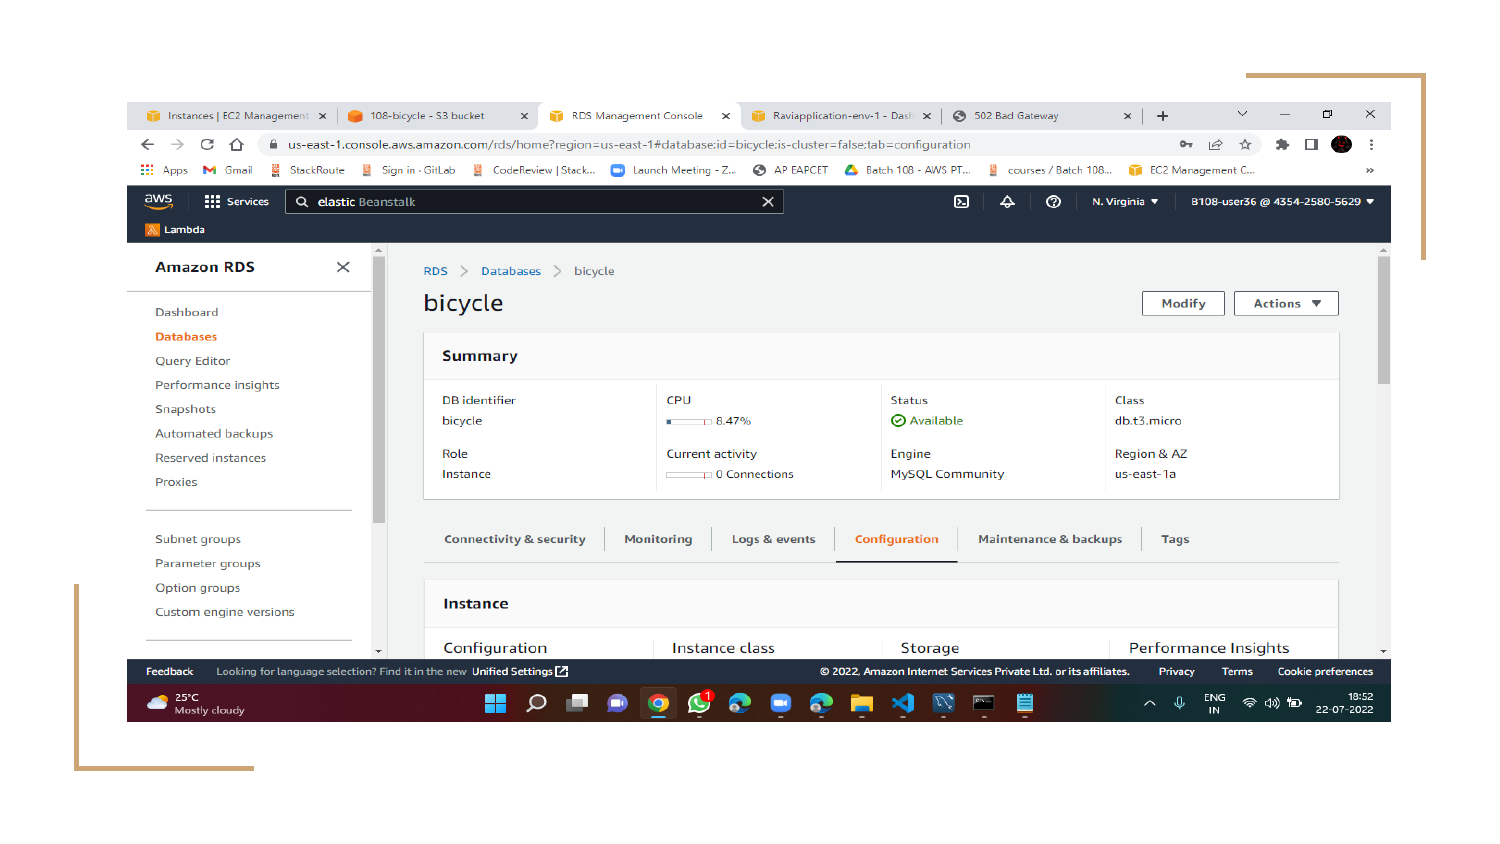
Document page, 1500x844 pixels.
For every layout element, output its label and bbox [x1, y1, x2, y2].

picture [126, 102, 1391, 722]
